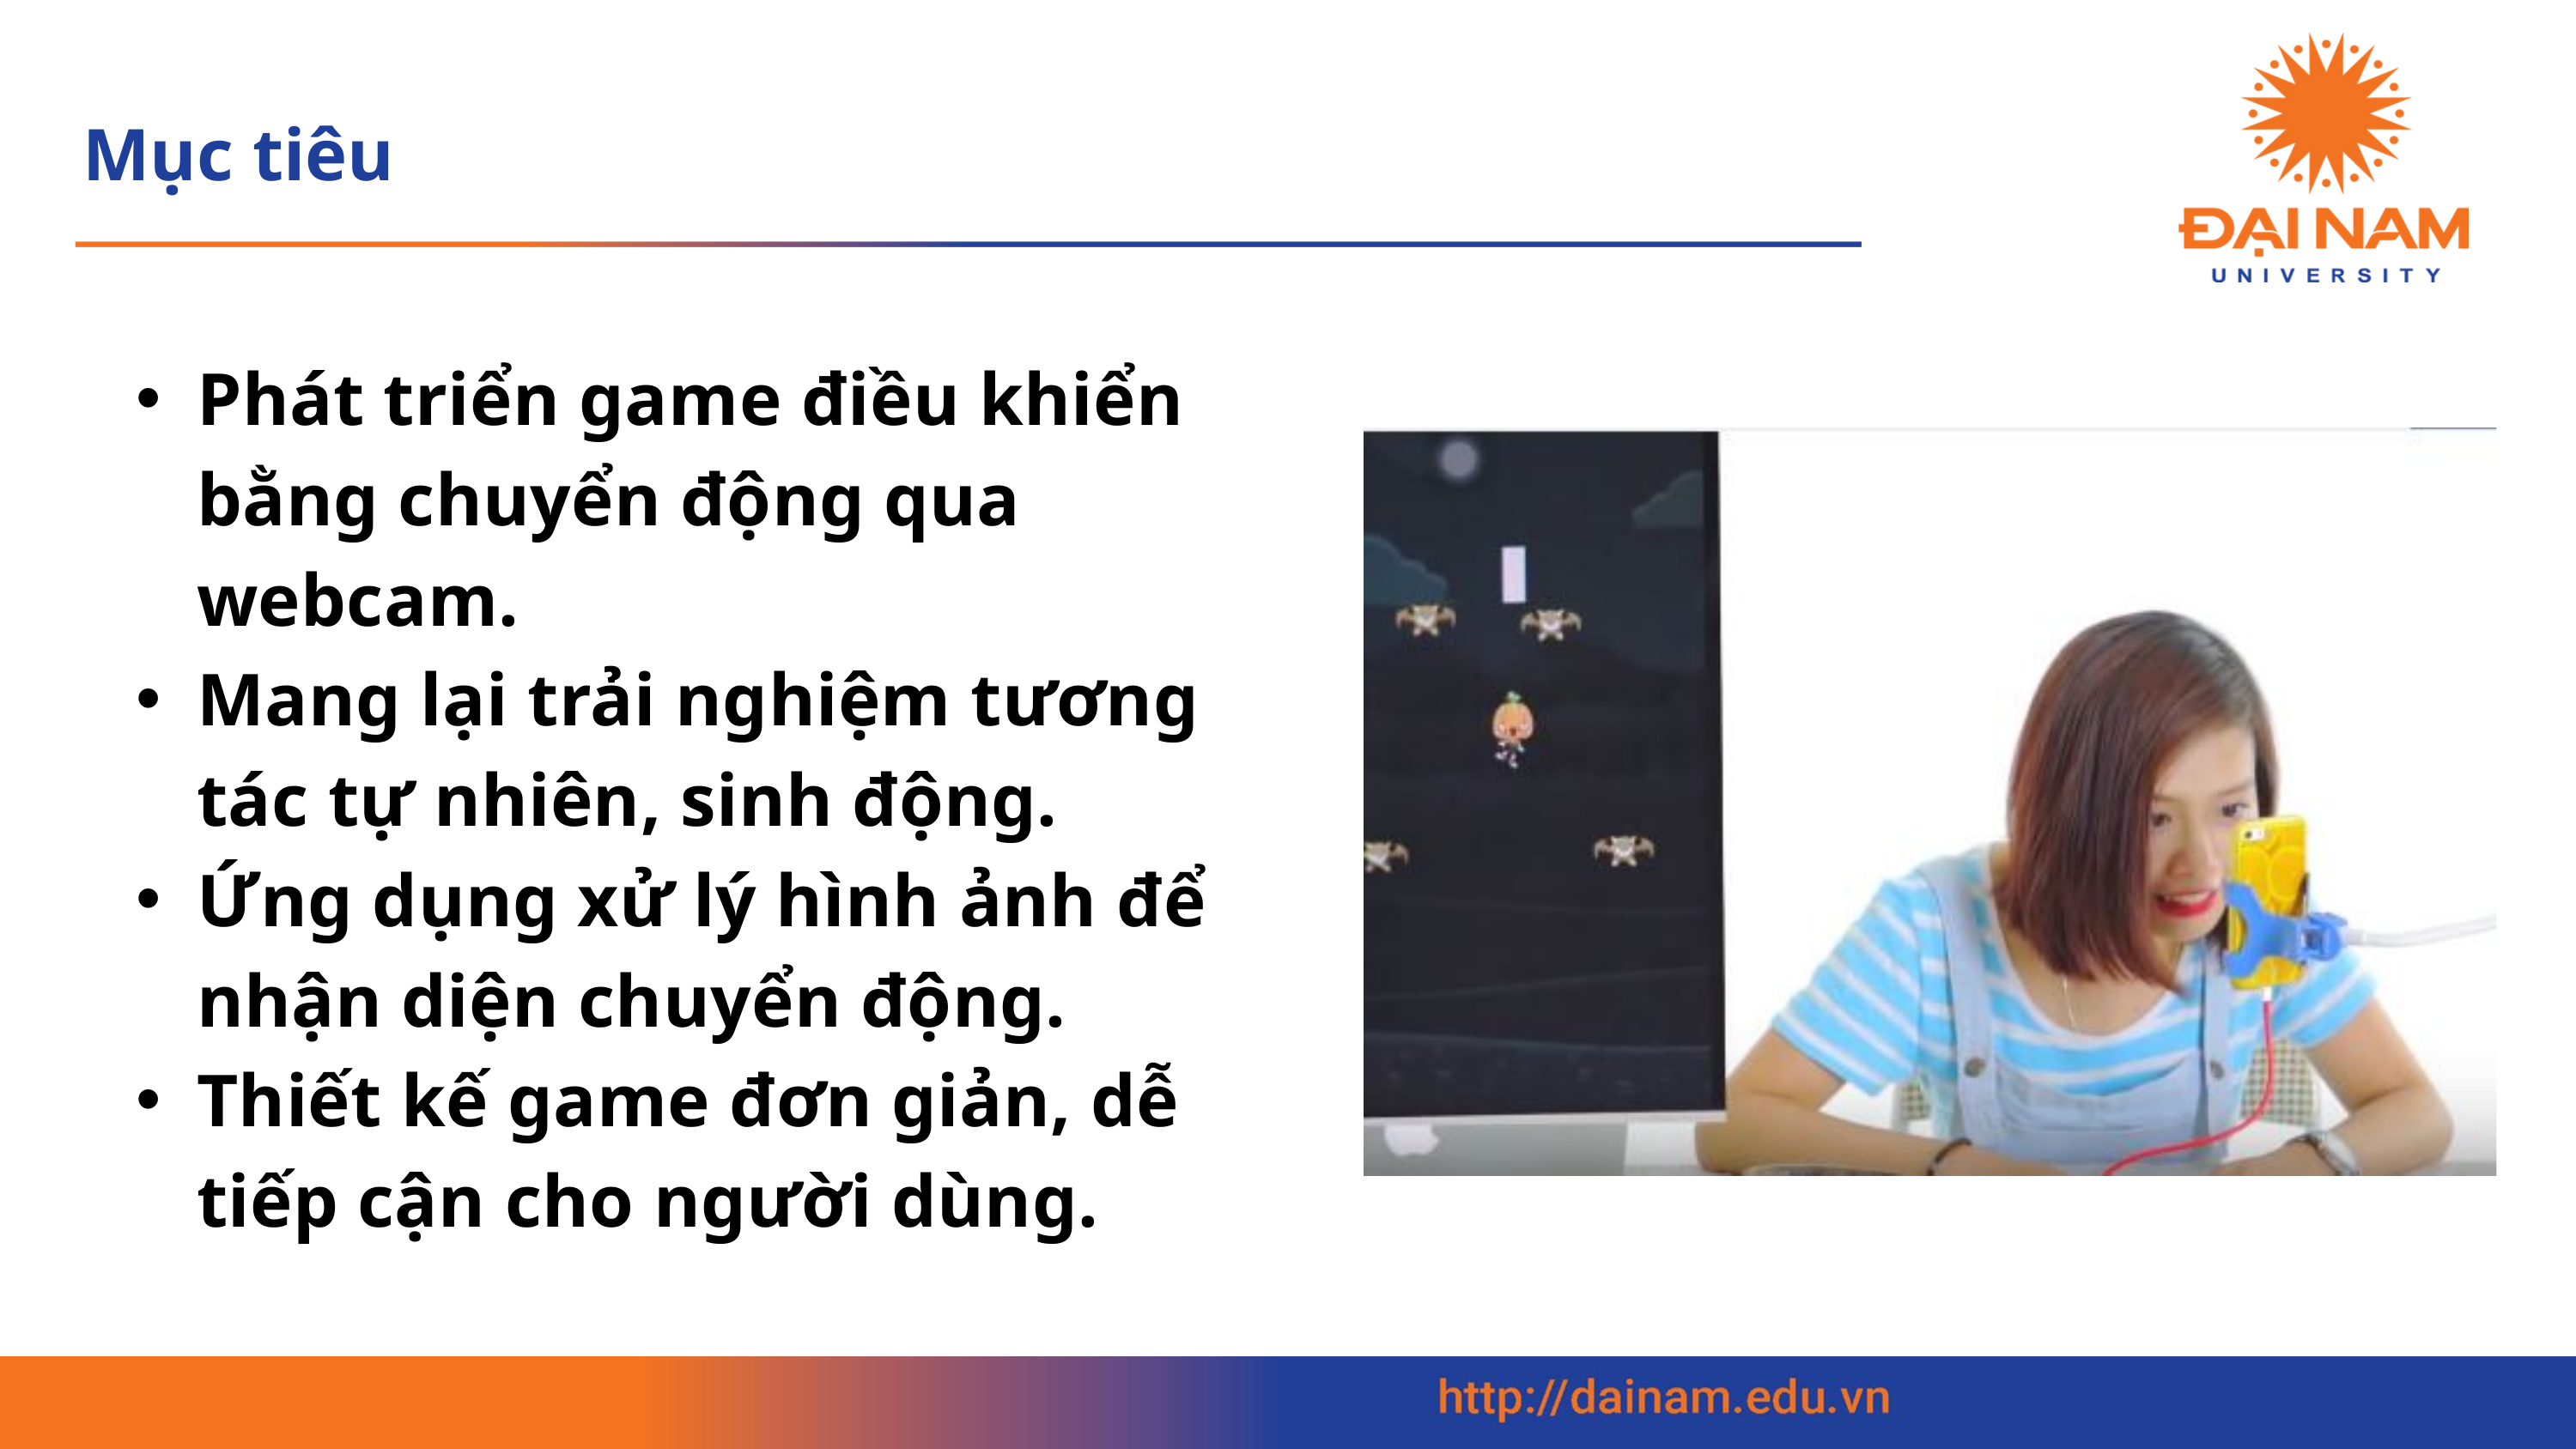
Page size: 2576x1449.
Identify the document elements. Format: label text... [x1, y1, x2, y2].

text_box [2178, 33, 2469, 282]
text_box [1364, 427, 2497, 1176]
text_box [75, 241, 1862, 247]
text_box Phát triển game điều khiển bằng chuyển động qua webcam. Mang lại trải nghiệm tương tác tự nhiên, sinh động. Ứng dụng xử lý hình ảnh để nhận diện chuyển động. Thiết kế game đơn giản, dễ tiếp cận cho người dùng. [75, 339, 1323, 1342]
text_box [0, 1356, 2576, 1449]
text_box Mục tiêu [82, 94, 626, 196]
